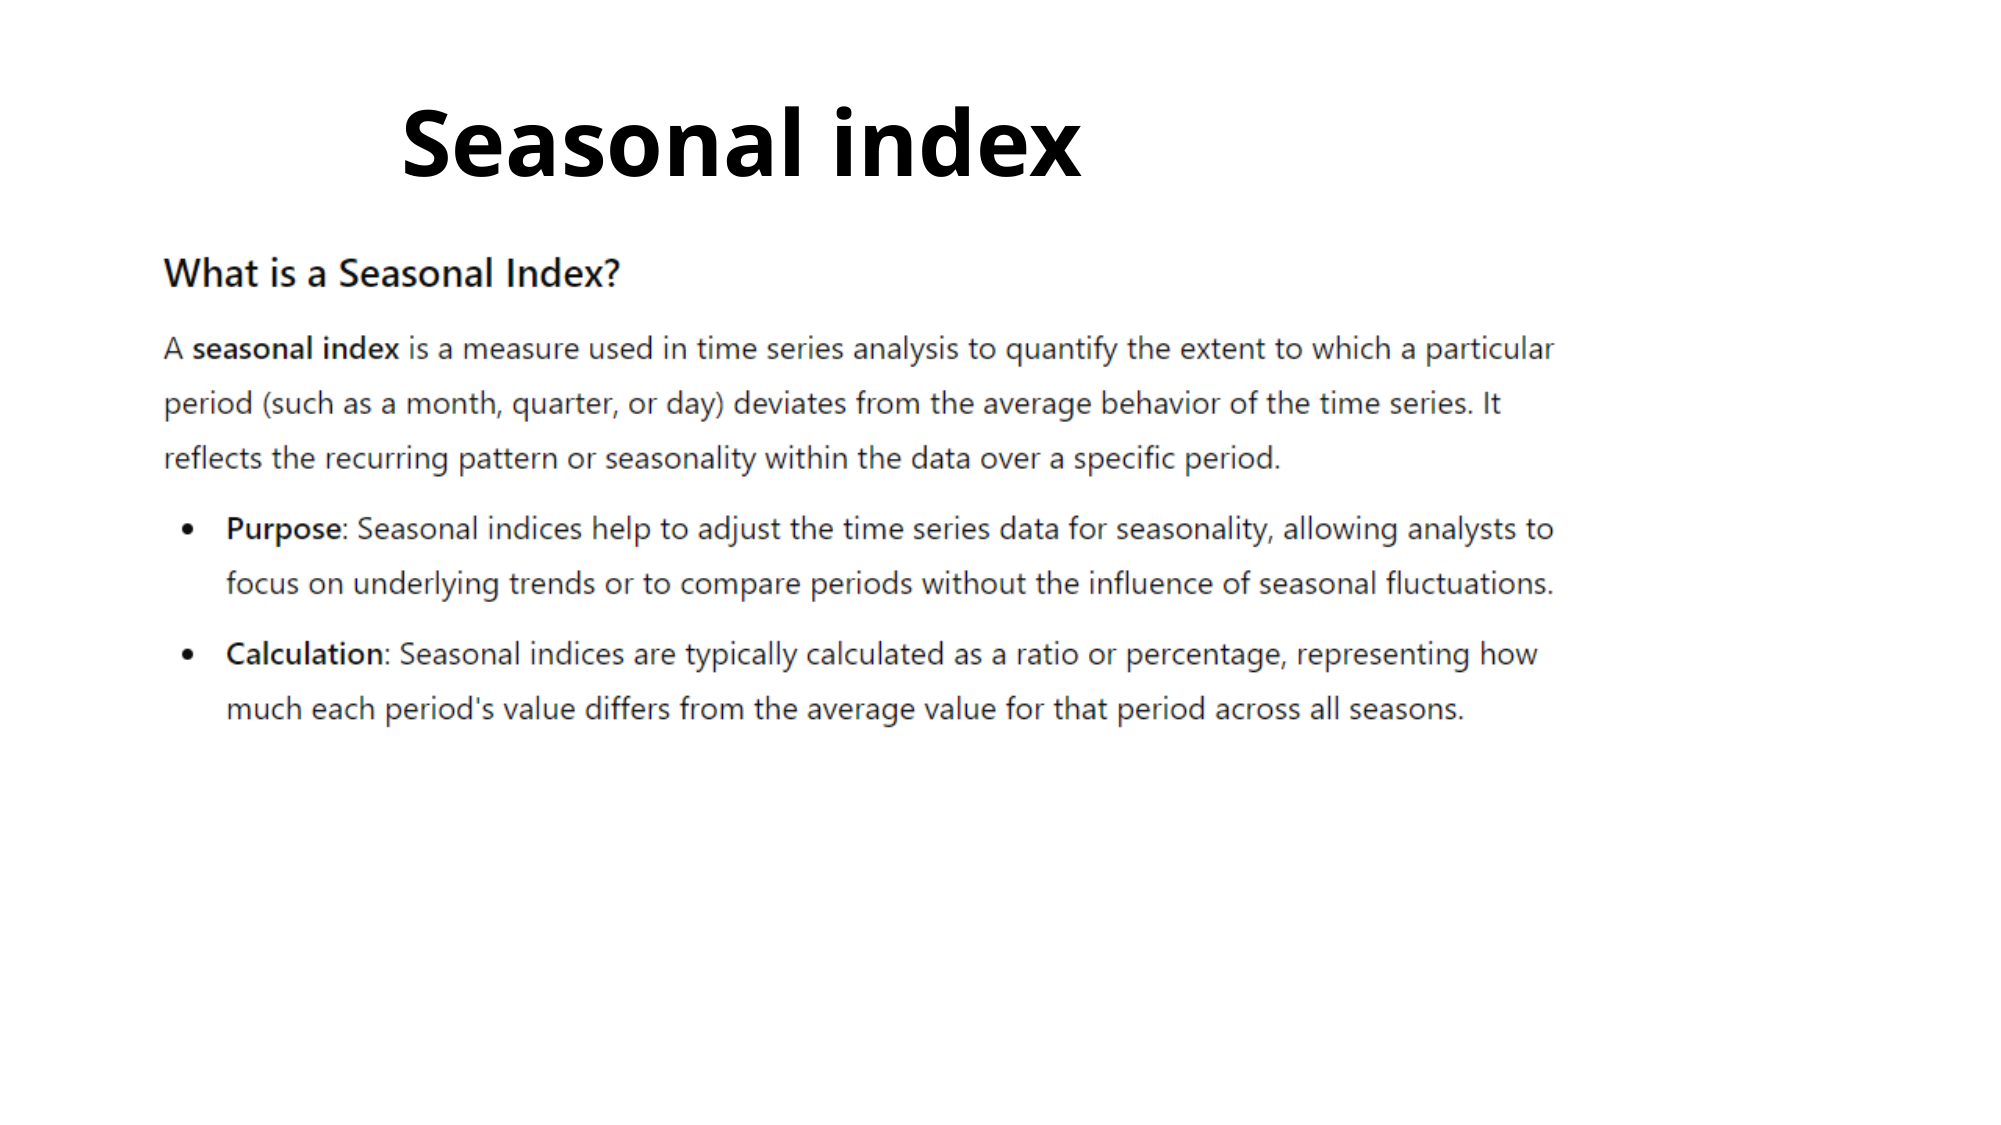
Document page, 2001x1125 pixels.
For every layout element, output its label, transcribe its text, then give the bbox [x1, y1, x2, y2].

title Seasonal index [116, 84, 1884, 196]
picture [137, 237, 1637, 754]
